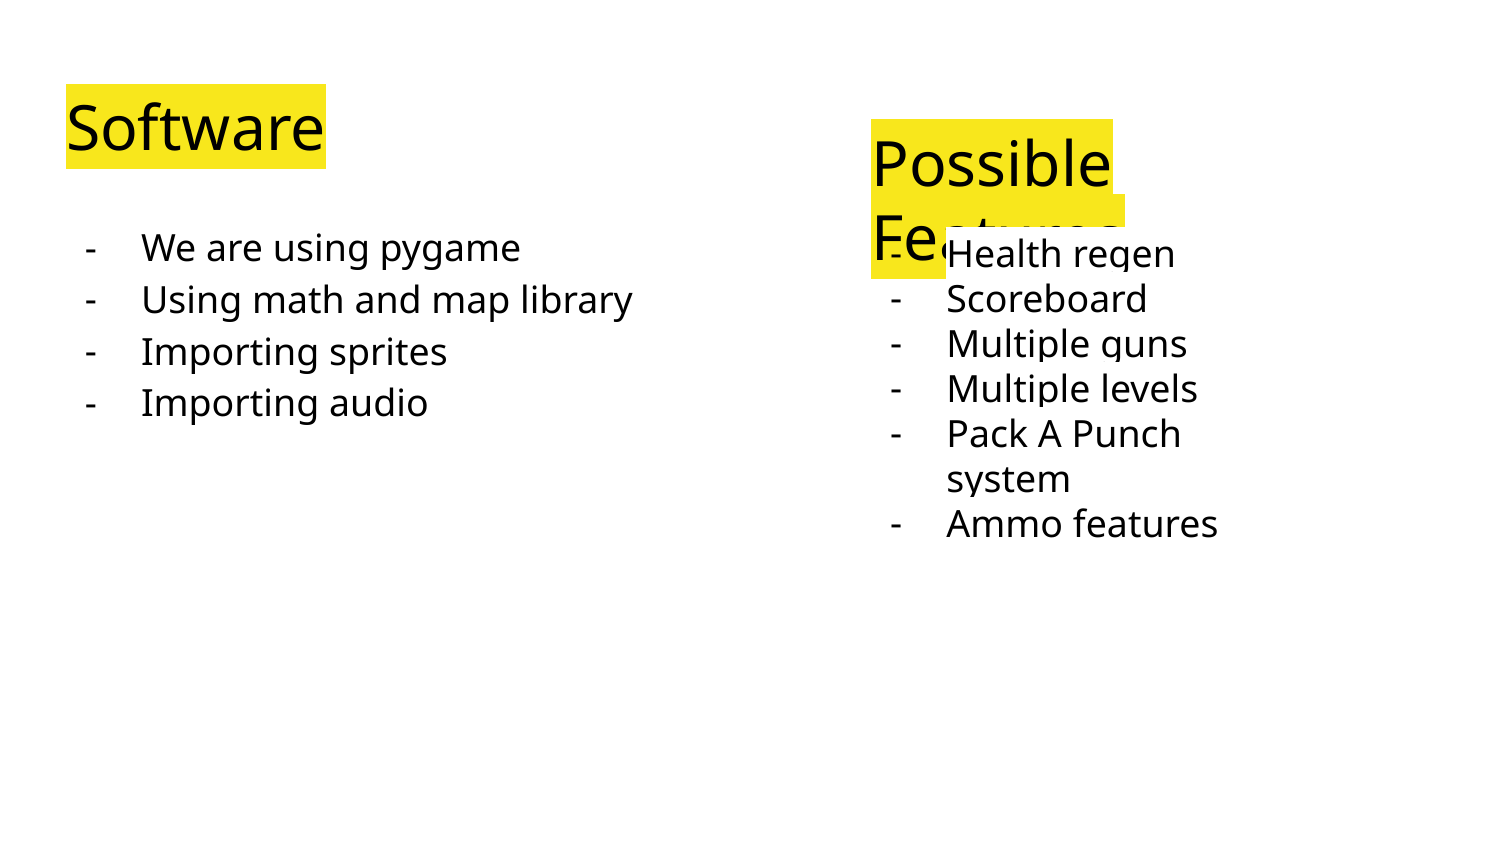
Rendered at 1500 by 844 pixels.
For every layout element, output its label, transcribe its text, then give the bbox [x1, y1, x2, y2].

title Possible Features [856, 108, 1341, 203]
title Software [51, 72, 467, 167]
title Health regen Scoreboard Multiple guns Multiple levels Pack A Punch system Ammo features [856, 214, 1272, 630]
list We are using pygame Using math and map library Importing sprites Importing audio [51, 202, 695, 750]
